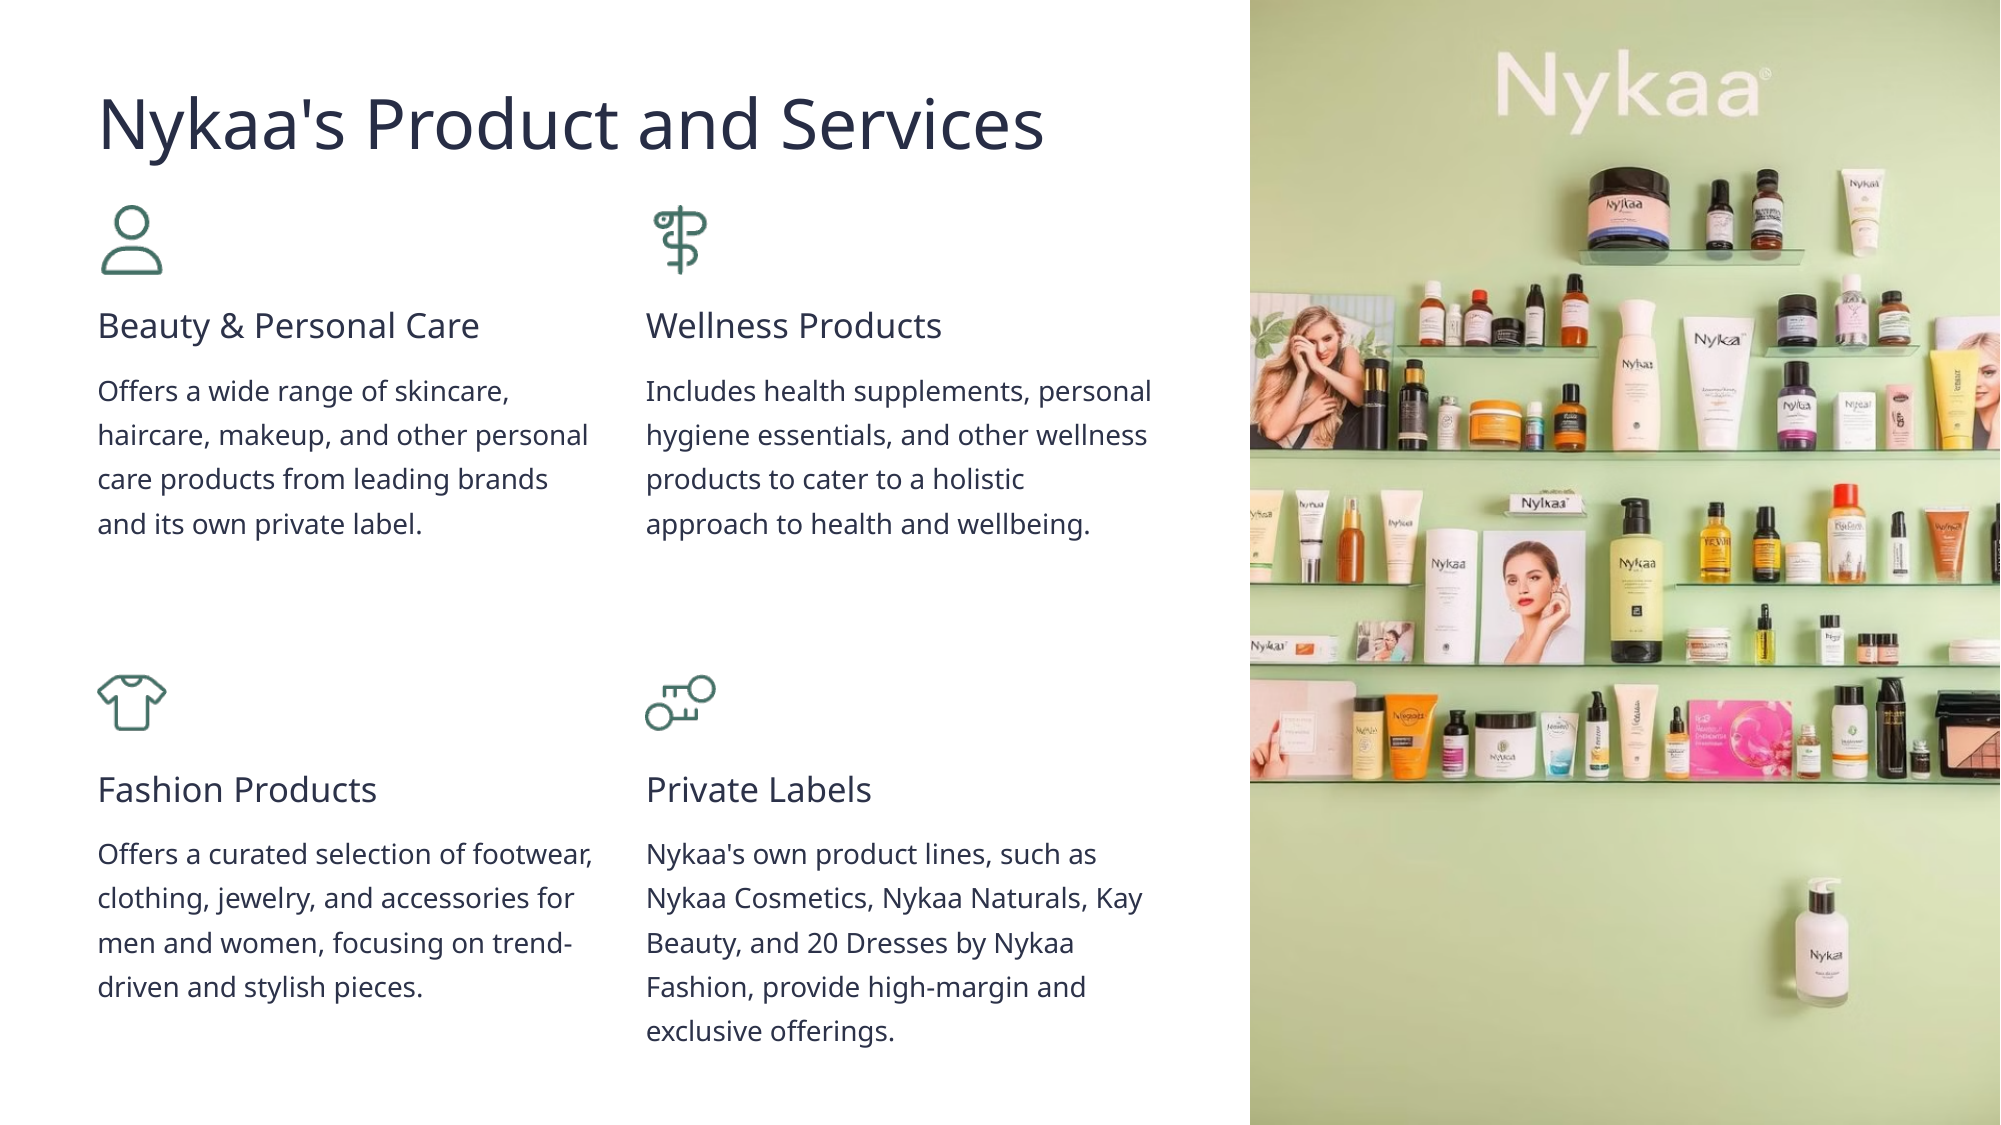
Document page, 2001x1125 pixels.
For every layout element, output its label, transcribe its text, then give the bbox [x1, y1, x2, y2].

text_box Nykaa's own product lines, such as Nykaa Cosmetics, Nykaa Naturals, Kay Beauty, and 20 Dresses by Nykaa Fashion, provide high-margin and exclusive offerings. [645, 825, 1153, 1049]
text_box Offers a wide range of skincare, haircare, makeup, and other personal care products from leading brands and its own private label. [97, 362, 605, 541]
text_box Offers a curated selection of footwear, clothing, jewelry, and accessories for men and women, focusing on trend-driven and stylish pieces. [97, 825, 605, 1049]
picture [645, 668, 716, 738]
text_box Includes health supplements, personal hygiene essentials, and other wellness products to cater to a holistic approach to health and wellbeing. [645, 362, 1153, 586]
picture [1249, 0, 2000, 1125]
text_box Wellness Products [645, 302, 994, 346]
text_box Private Labels [645, 765, 994, 810]
picture [97, 205, 167, 275]
text_box Fashion Products [97, 765, 445, 810]
text_box Beauty & Personal Care [97, 302, 457, 346]
picture [645, 205, 716, 275]
text_box Nykaa's Product and Services [97, 76, 987, 164]
picture [97, 668, 167, 738]
